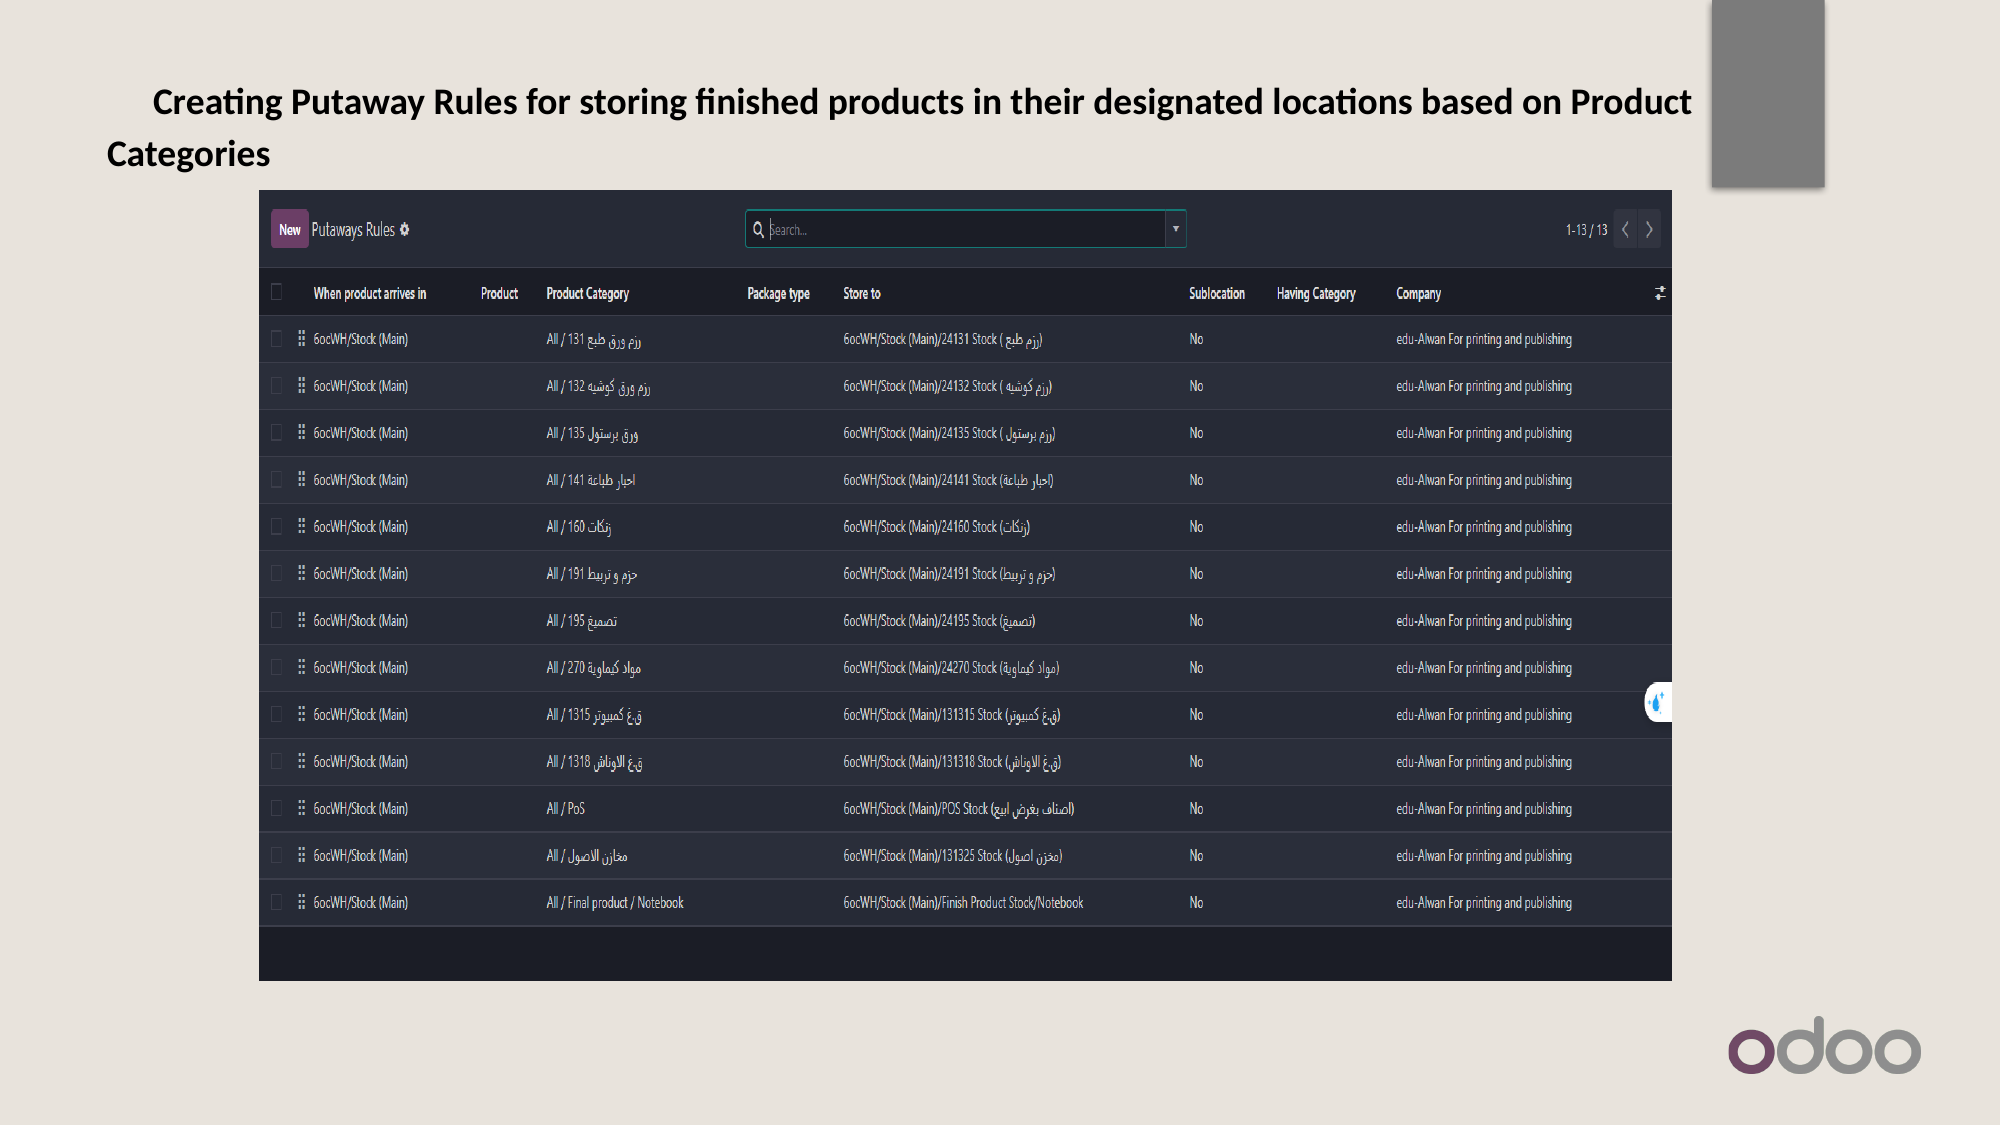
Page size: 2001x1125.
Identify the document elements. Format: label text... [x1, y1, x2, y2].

text_box Creating Putaway Rules for storing finished products in their designated locations based on Product Categories [92, 63, 1839, 182]
picture [1728, 1016, 1921, 1074]
picture [258, 189, 1672, 981]
